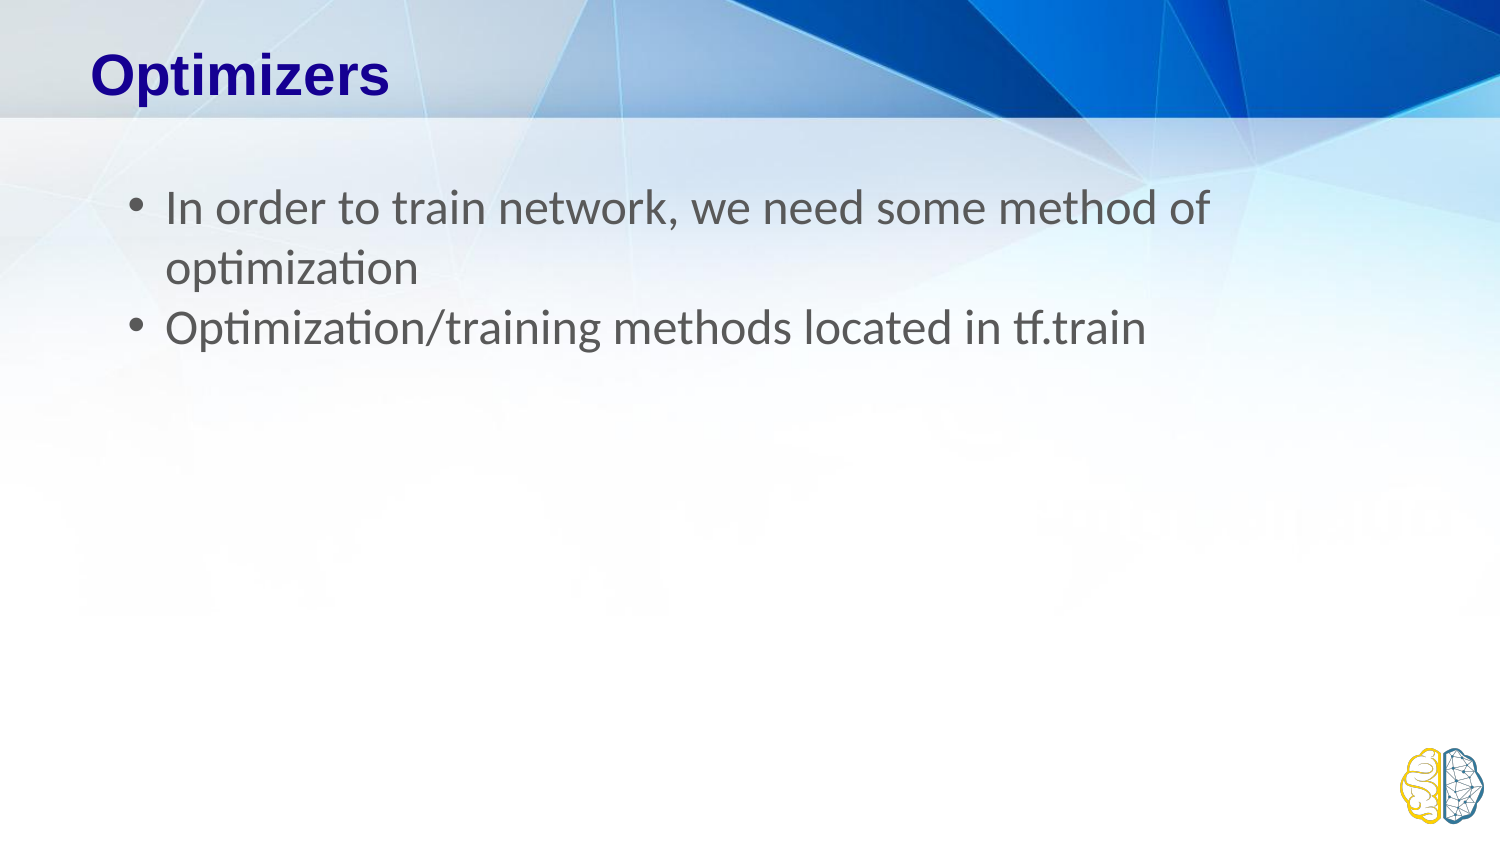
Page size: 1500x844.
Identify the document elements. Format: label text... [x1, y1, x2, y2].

list In order to train network, we need some method of optimization Optimization/training methods located in tf.train [75, 159, 1425, 754]
picture [0, 0, 1500, 844]
title Optimizers [75, 21, 1425, 122]
